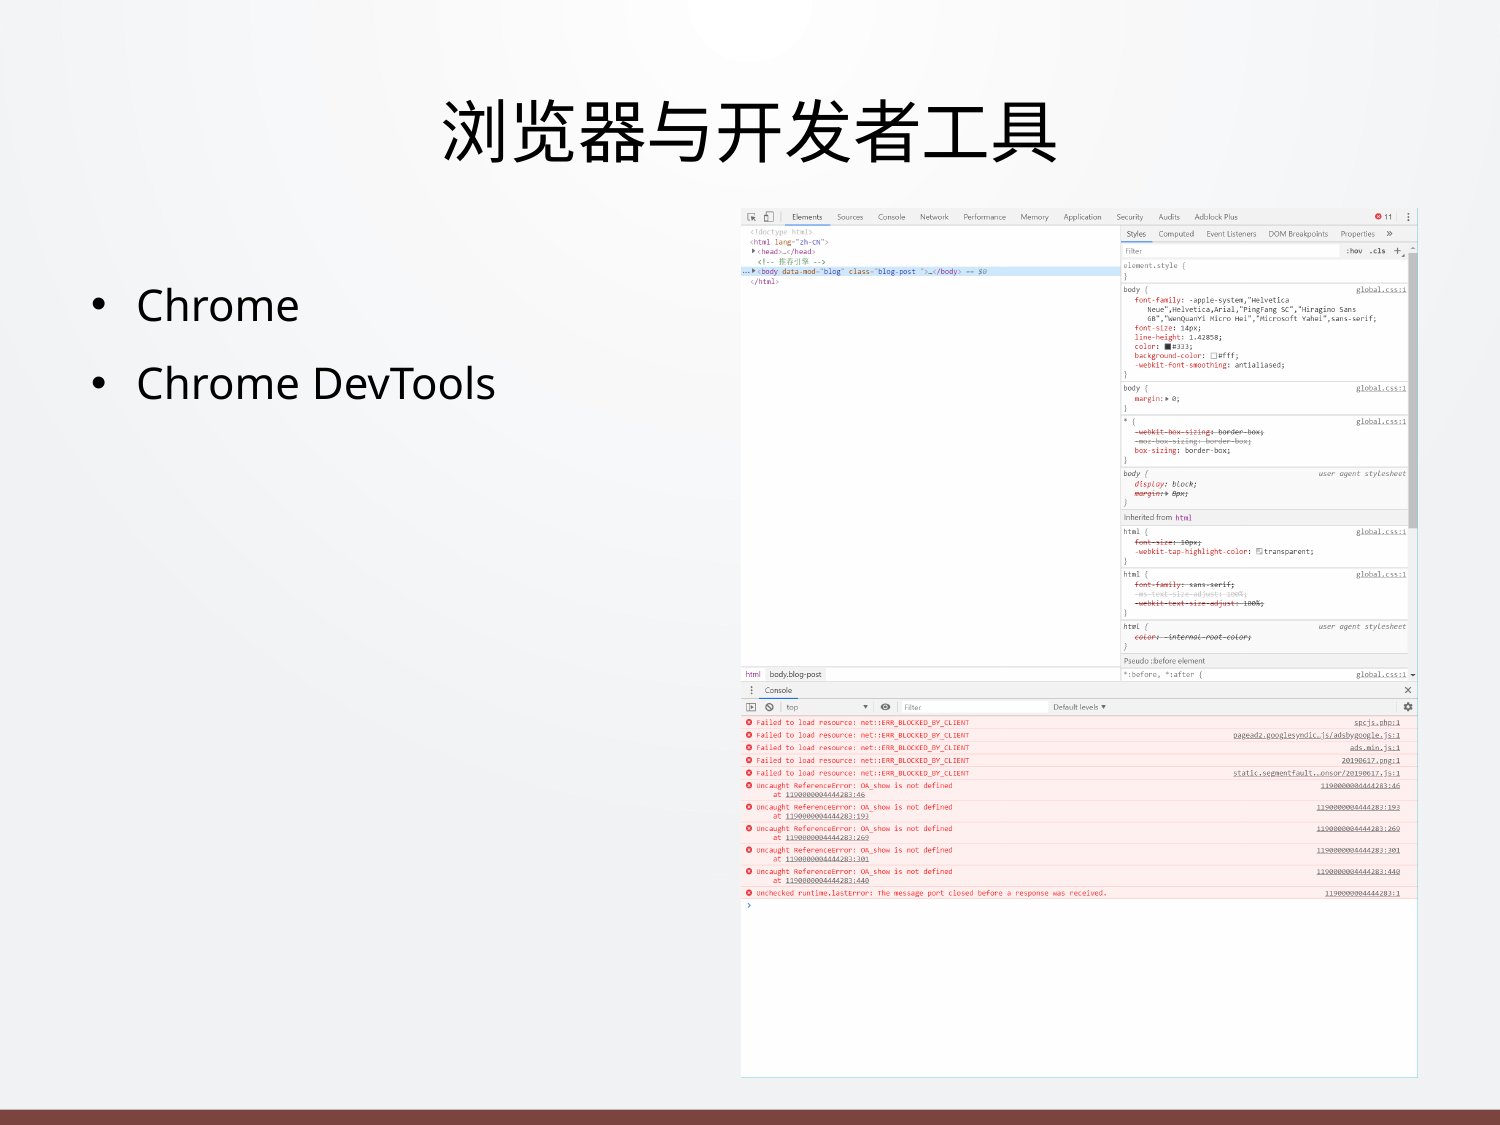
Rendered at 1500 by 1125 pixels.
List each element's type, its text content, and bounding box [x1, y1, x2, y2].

list Chrome Chrome DevTools [1418, 259, 1424, 1027]
list Chrome Chrome DevTools [76, 259, 741, 1027]
title 浏览器与开发者工具 [76, 66, 1424, 205]
picture [741, 208, 1418, 1078]
